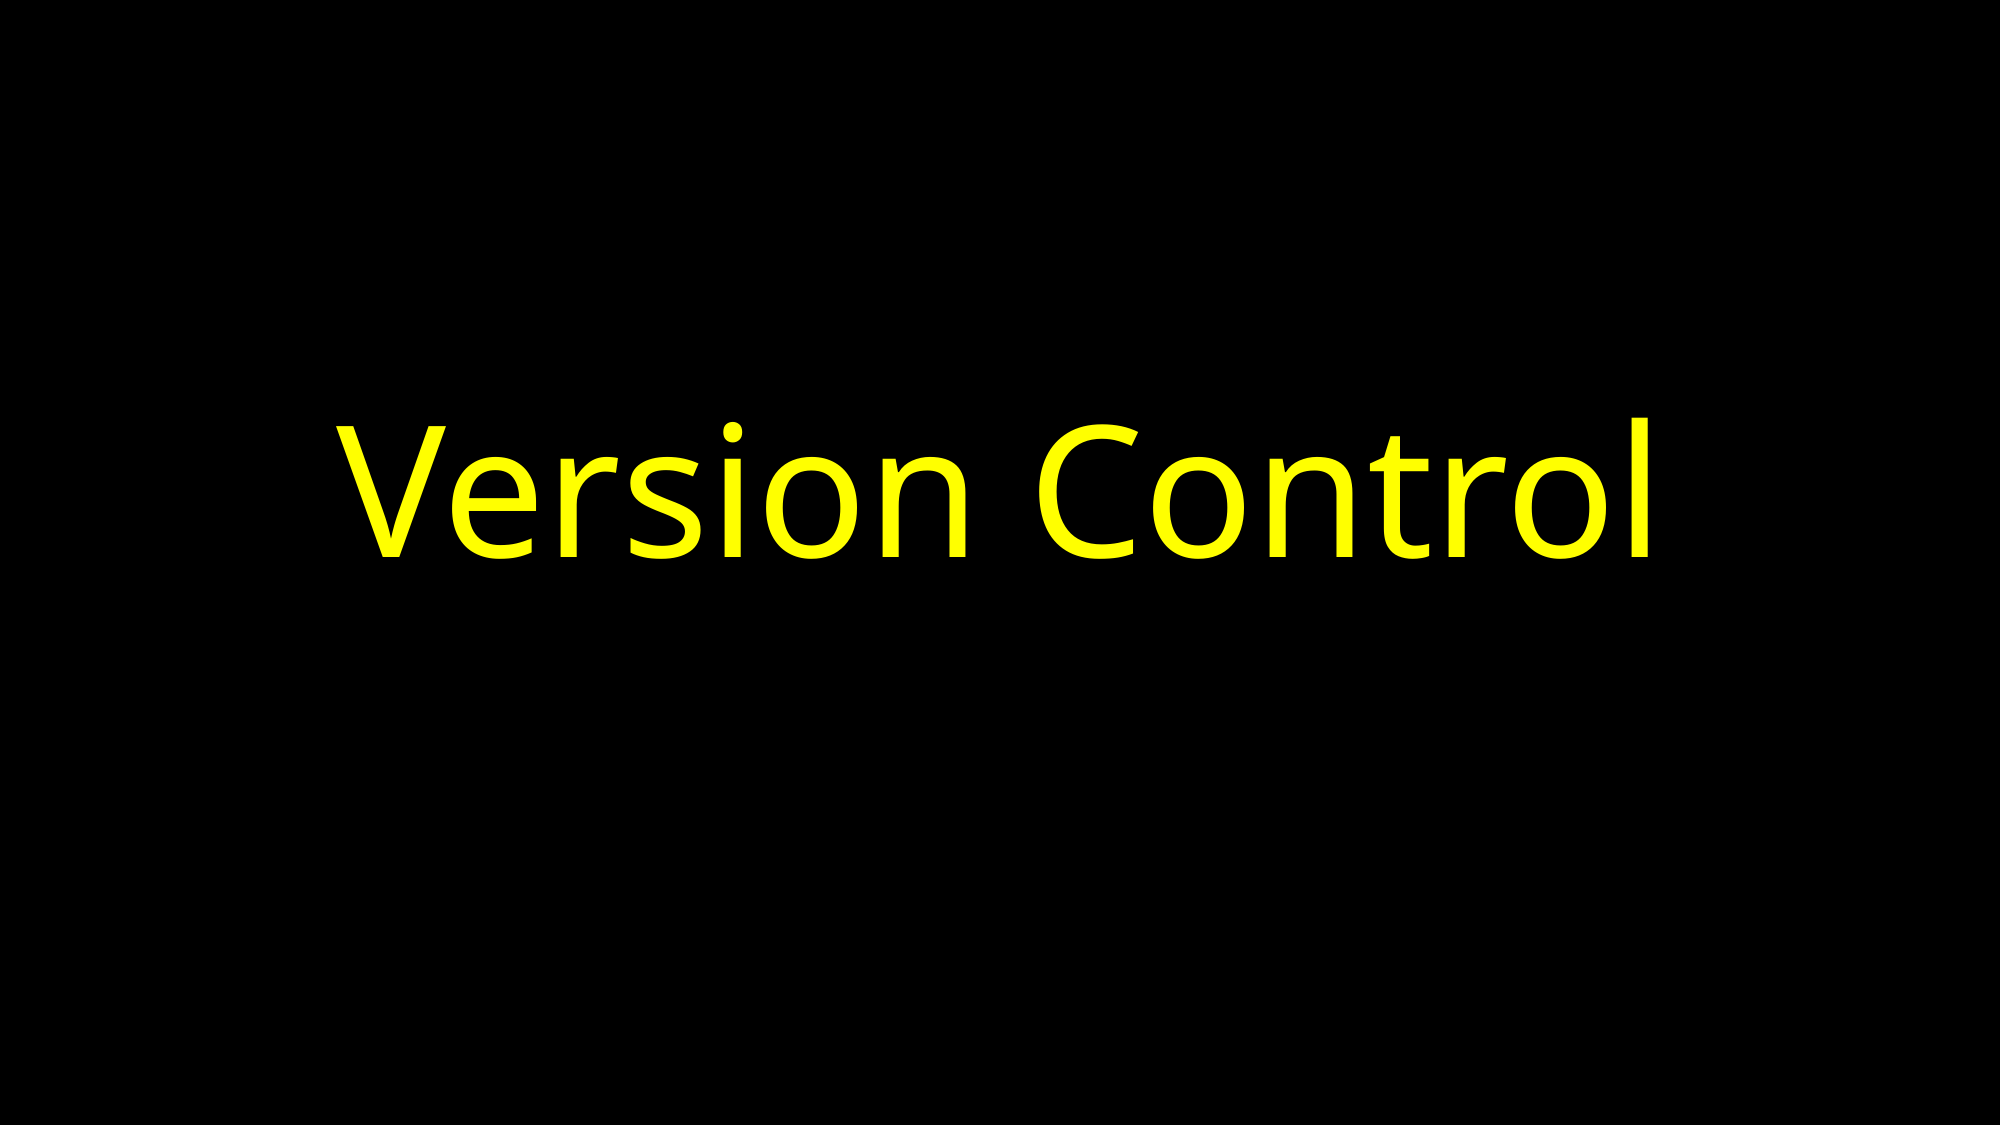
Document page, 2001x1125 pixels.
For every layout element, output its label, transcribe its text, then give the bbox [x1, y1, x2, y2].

title Version Control [137, 391, 1863, 537]
